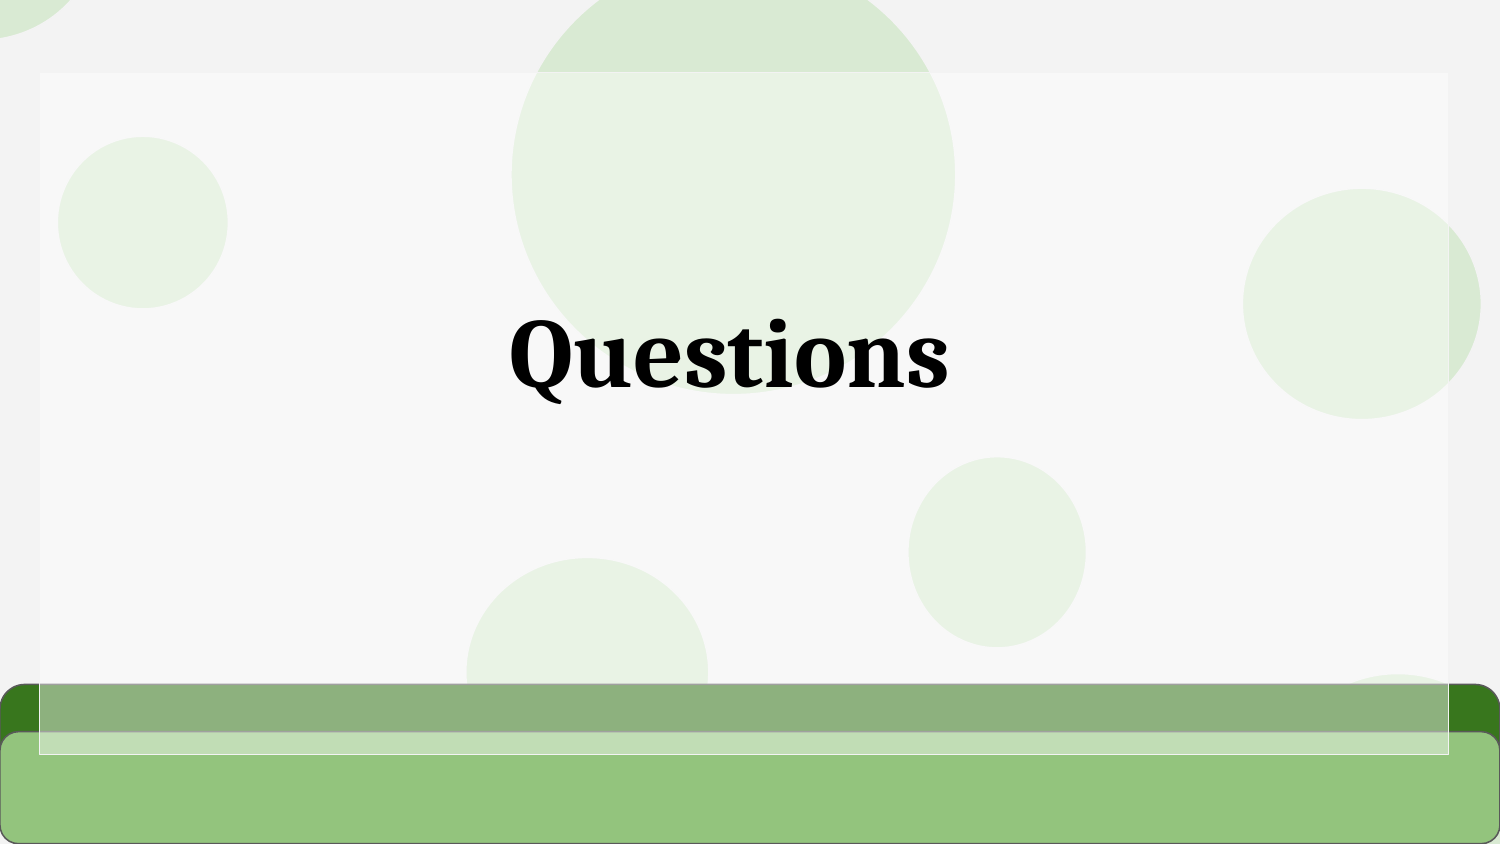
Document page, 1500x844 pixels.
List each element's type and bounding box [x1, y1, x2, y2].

text_box [0, 0, 1500, 844]
